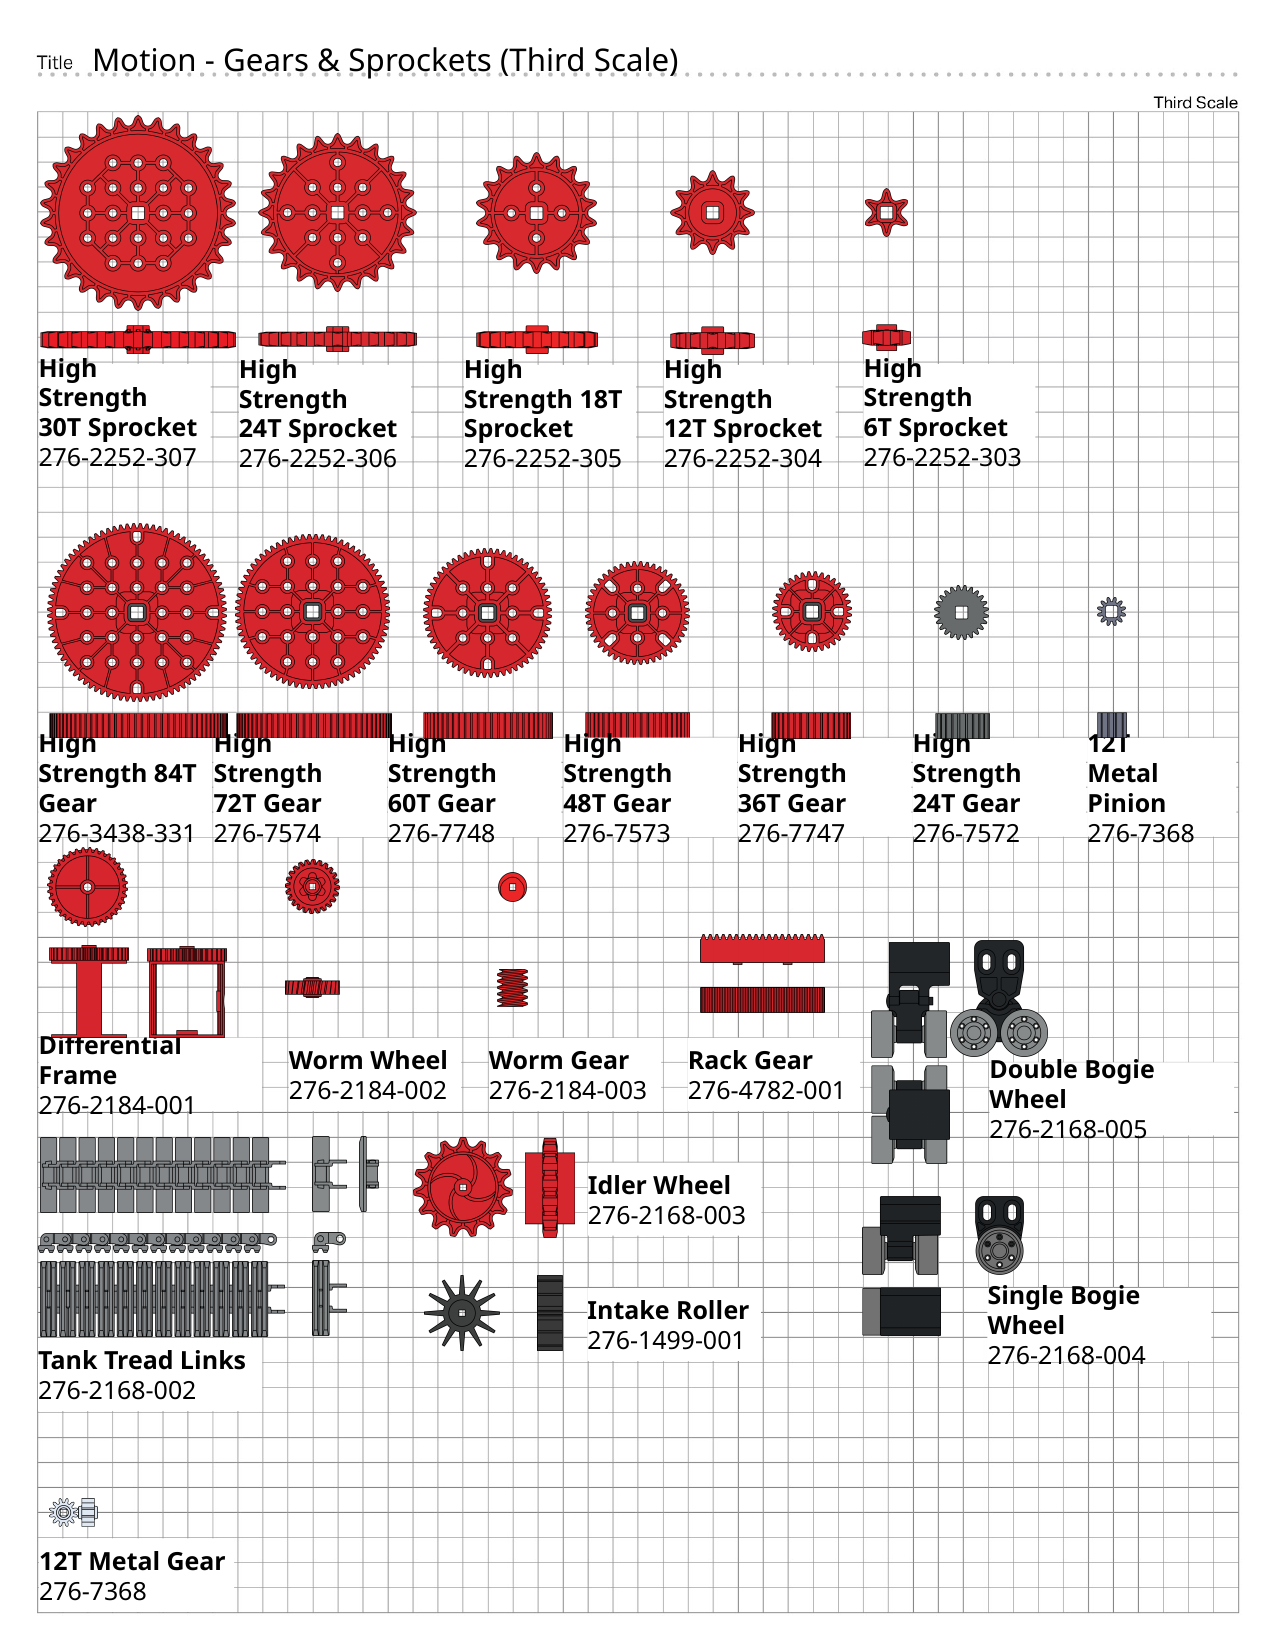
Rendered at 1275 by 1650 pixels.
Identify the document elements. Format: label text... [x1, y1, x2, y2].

text_box Differential Frame 276-2184-001 [38, 1037, 262, 1111]
text_box High Strength 60T Gear 276-7748 [387, 737, 562, 838]
text_box High Strength 24T Gear 276-7572 [912, 738, 1087, 837]
text_box High Strength 48T Gear 276-7573 [563, 737, 737, 838]
title Motion - Gears & Sprockets (Third Scale) [92, 40, 1241, 75]
text_box Rack Gear 276-4782-001 [687, 1037, 861, 1112]
picture [0, 0, 1275, 1650]
text_box Idler Wheel 276-2168-003 [587, 1162, 762, 1236]
text_box 12T Metal Pinion 276-7368 [1087, 738, 1237, 837]
text_box Intake Roller 276-1499-001 [587, 1288, 761, 1361]
text_box Single Bogie Wheel 276-2168-004 [987, 1287, 1212, 1361]
text_box Tank Tread Links 276-2168-002 [38, 1343, 263, 1411]
text_box High Strength 72T Gear 276-7574 [213, 737, 387, 838]
text_box 12T Metal Gear 276-7368 [39, 1538, 235, 1612]
text_box Double Bogie Wheel 276-2168-005 [989, 1062, 1235, 1136]
text_box High Strength 84T Gear 276-3438-331 [38, 737, 212, 838]
text_box High Strength 24T Sprocket 276-2252-306 [238, 364, 411, 462]
text_box High Strength 6T Sprocket 276-2252-303 [863, 363, 1036, 460]
text_box Worm Wheel 276-2184-002 [288, 1037, 461, 1112]
text_box High Strength 30T Sprocket 276-2252-307 [38, 363, 211, 460]
text_box High Strength 18T Sprocket 276-2252-305 [464, 364, 637, 462]
text_box Worm Gear 276-2184-003 [489, 1037, 662, 1112]
text_box High Strength 36T Gear 276-7747 [737, 738, 912, 837]
text_box High Strength 12T Sprocket 276-2252-304 [663, 364, 836, 462]
